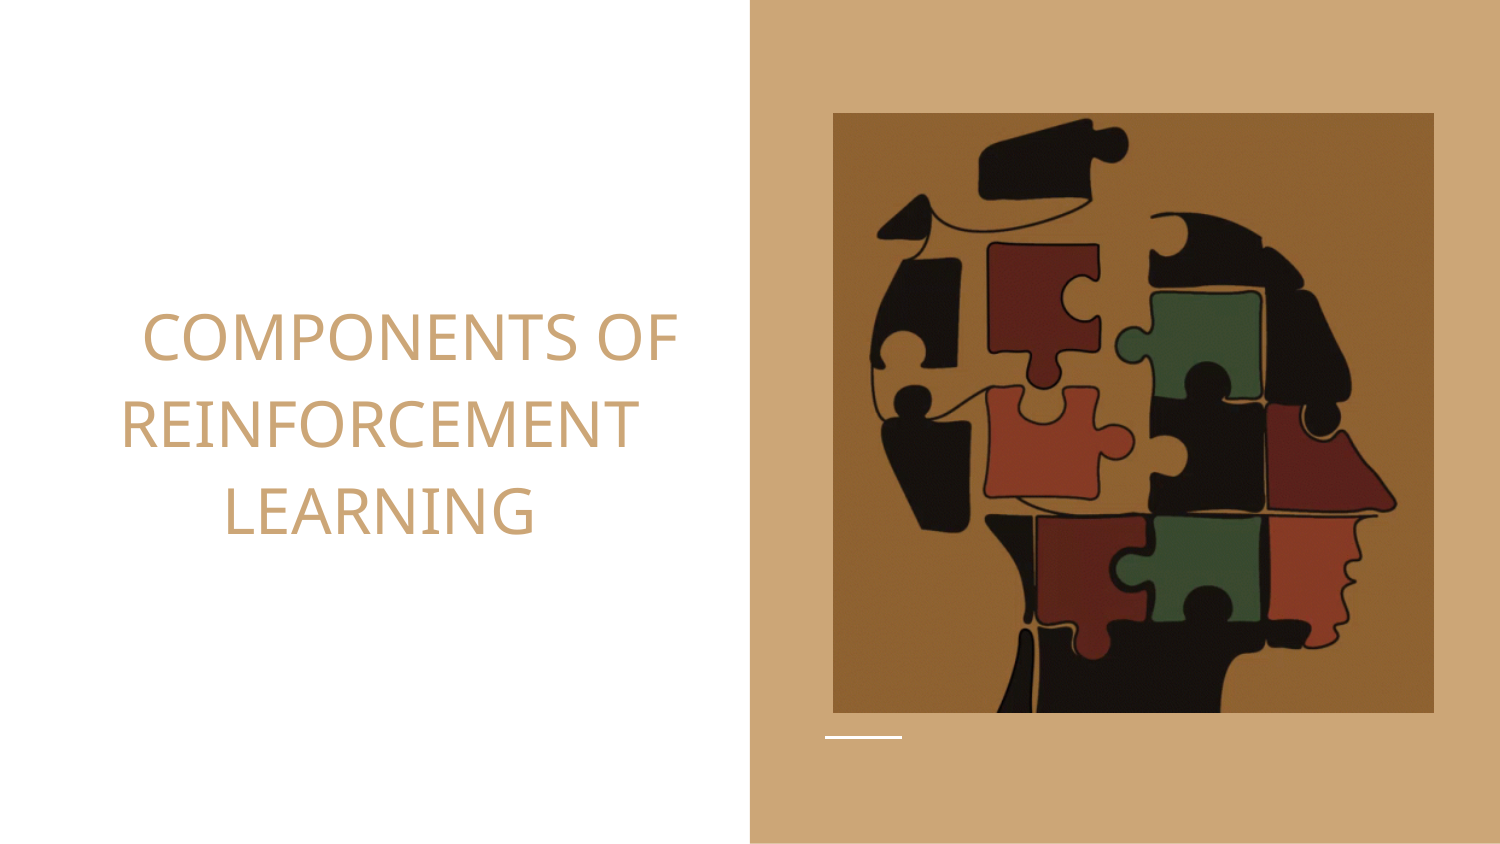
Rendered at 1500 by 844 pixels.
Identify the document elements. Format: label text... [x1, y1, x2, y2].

title COMPONENTS OF REINFORCEMENT LEARNING [47, 275, 712, 569]
picture [833, 112, 1434, 713]
